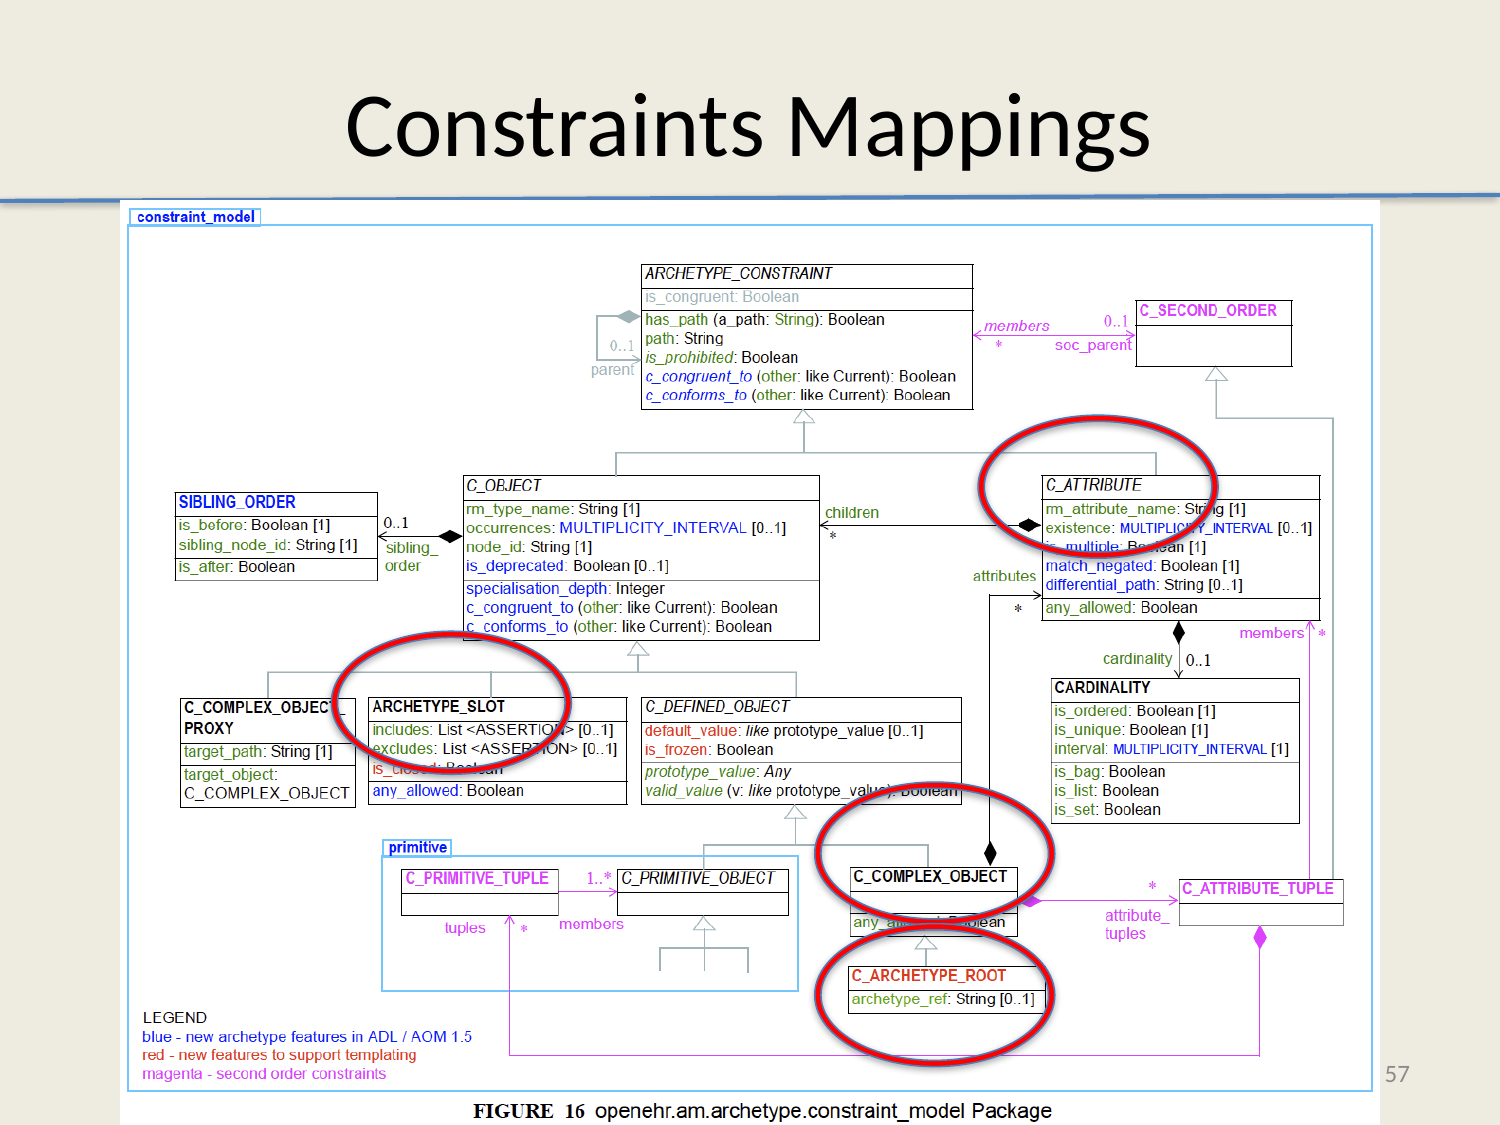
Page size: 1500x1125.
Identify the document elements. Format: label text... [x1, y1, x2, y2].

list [0, 200, 1500, 1125]
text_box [0, 194, 1500, 200]
text_box Constraints Mappings [74, 45, 1425, 193]
